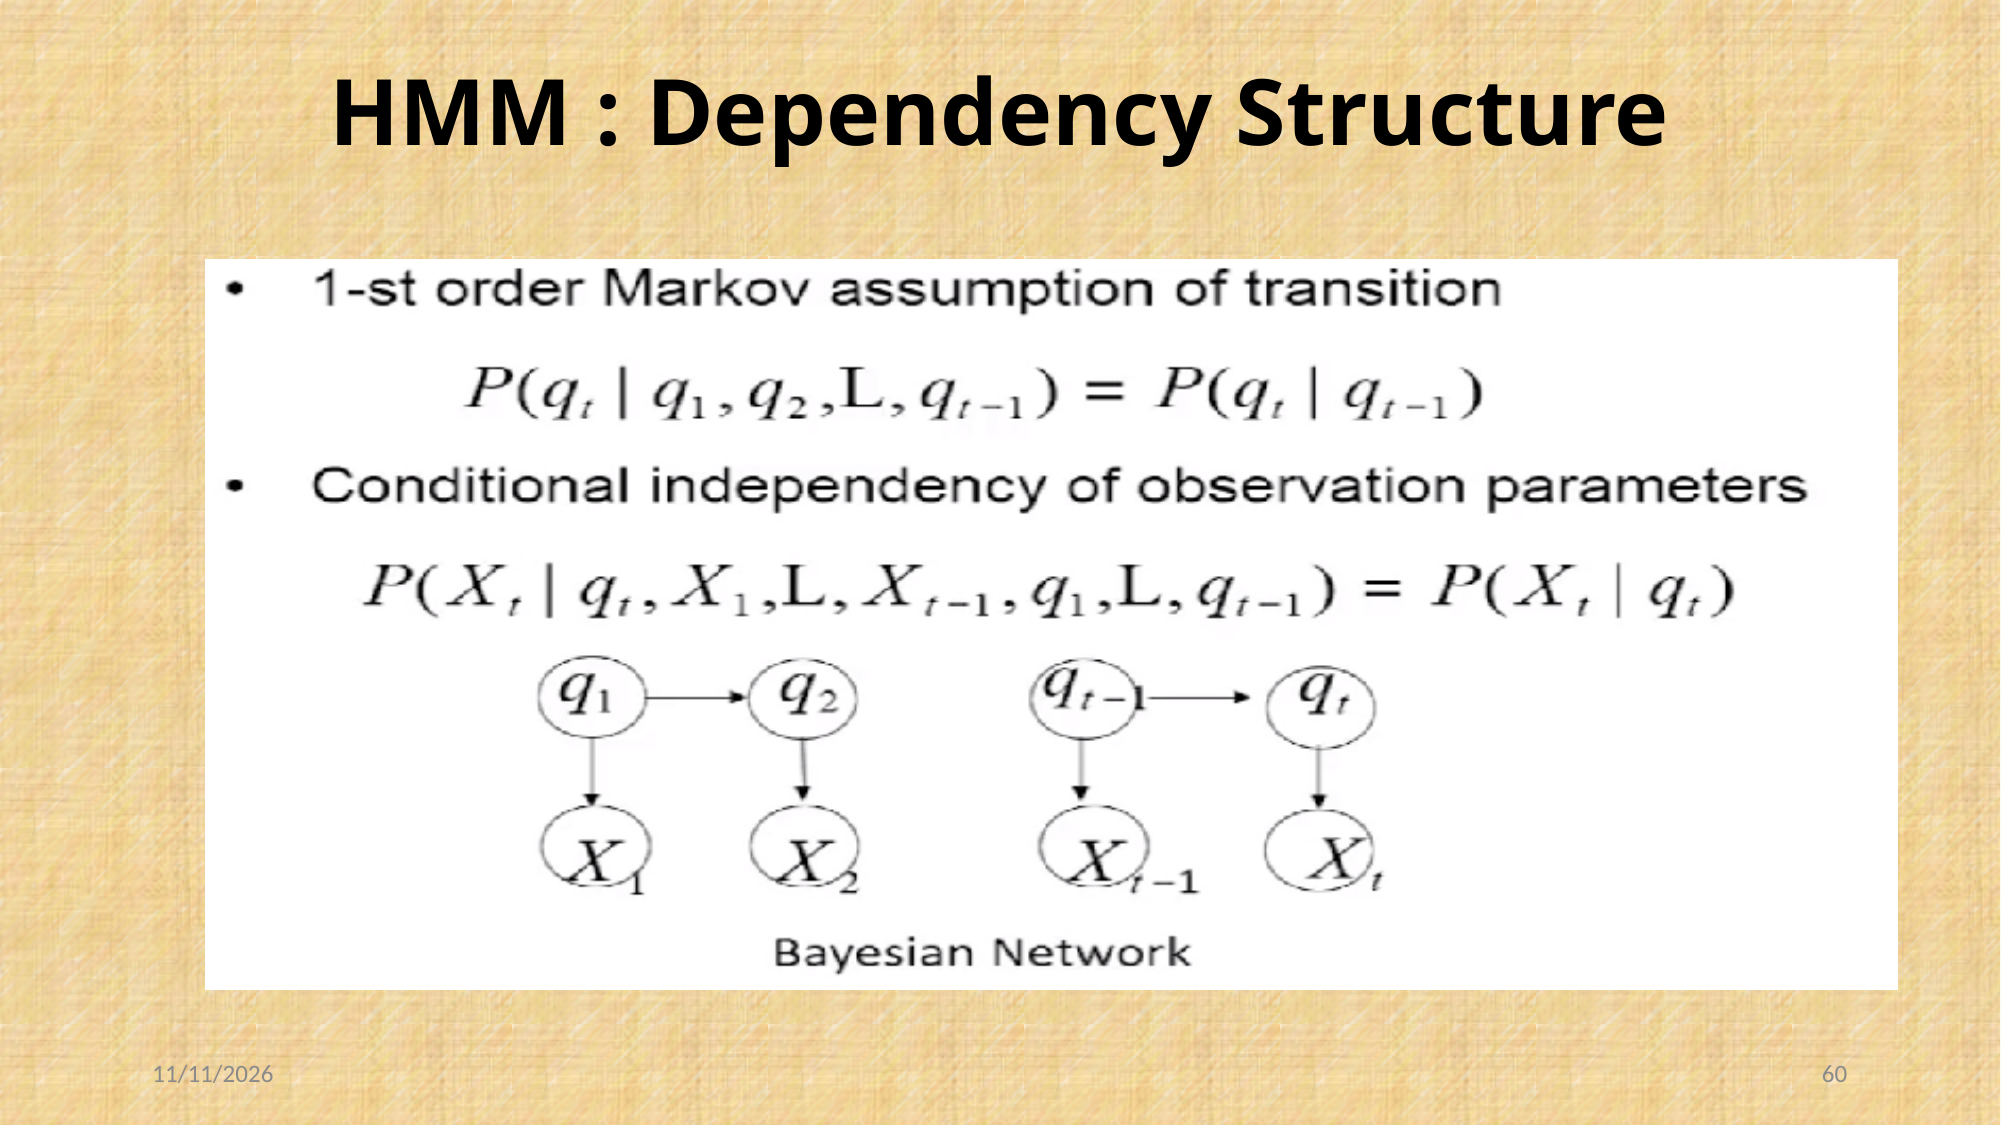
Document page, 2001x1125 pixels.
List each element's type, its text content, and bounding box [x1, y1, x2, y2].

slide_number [137, 1042, 588, 1103]
text_box HMM : Dependency Structure [137, 25, 1863, 207]
slide_number 60 [1412, 1042, 1863, 1103]
picture [0, 0, 2001, 1125]
